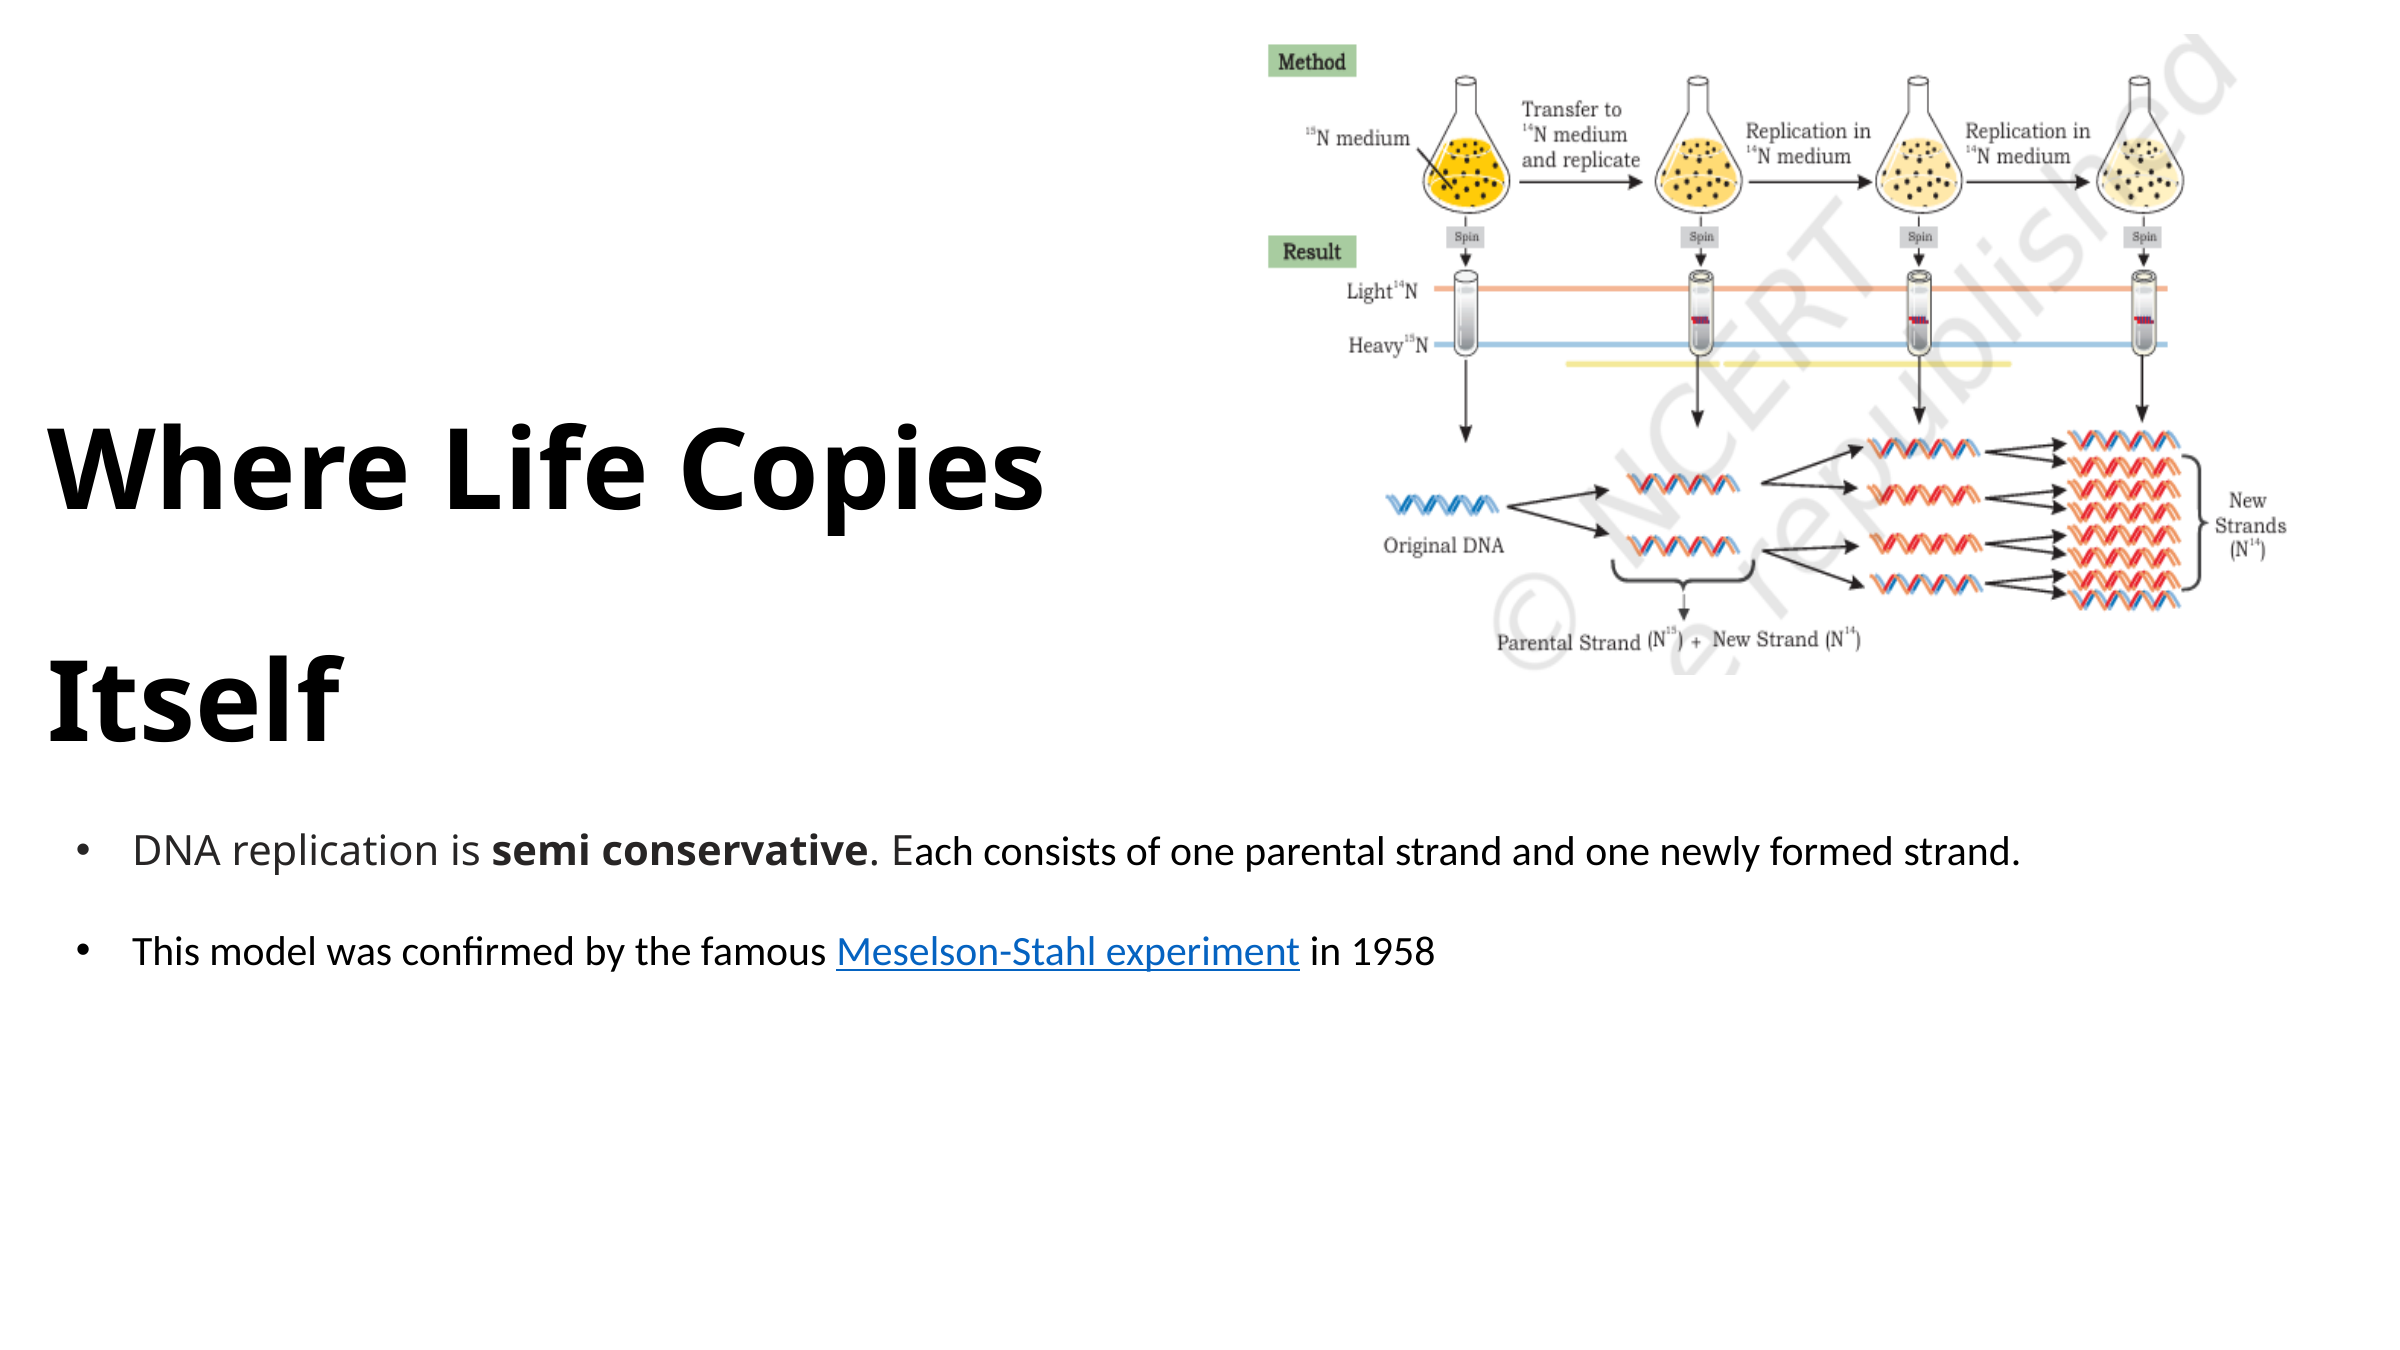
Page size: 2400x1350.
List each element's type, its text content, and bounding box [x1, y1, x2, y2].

text_box Where Life Copies Itself [47, 299, 1287, 765]
text_box DNA replication is semi conservative. Each consists of one parental strand and one newly formed strand. This model was confirmed by the famous Meselson-Stahl experiment in 1958 [75, 774, 2261, 953]
picture [1199, 34, 2314, 675]
